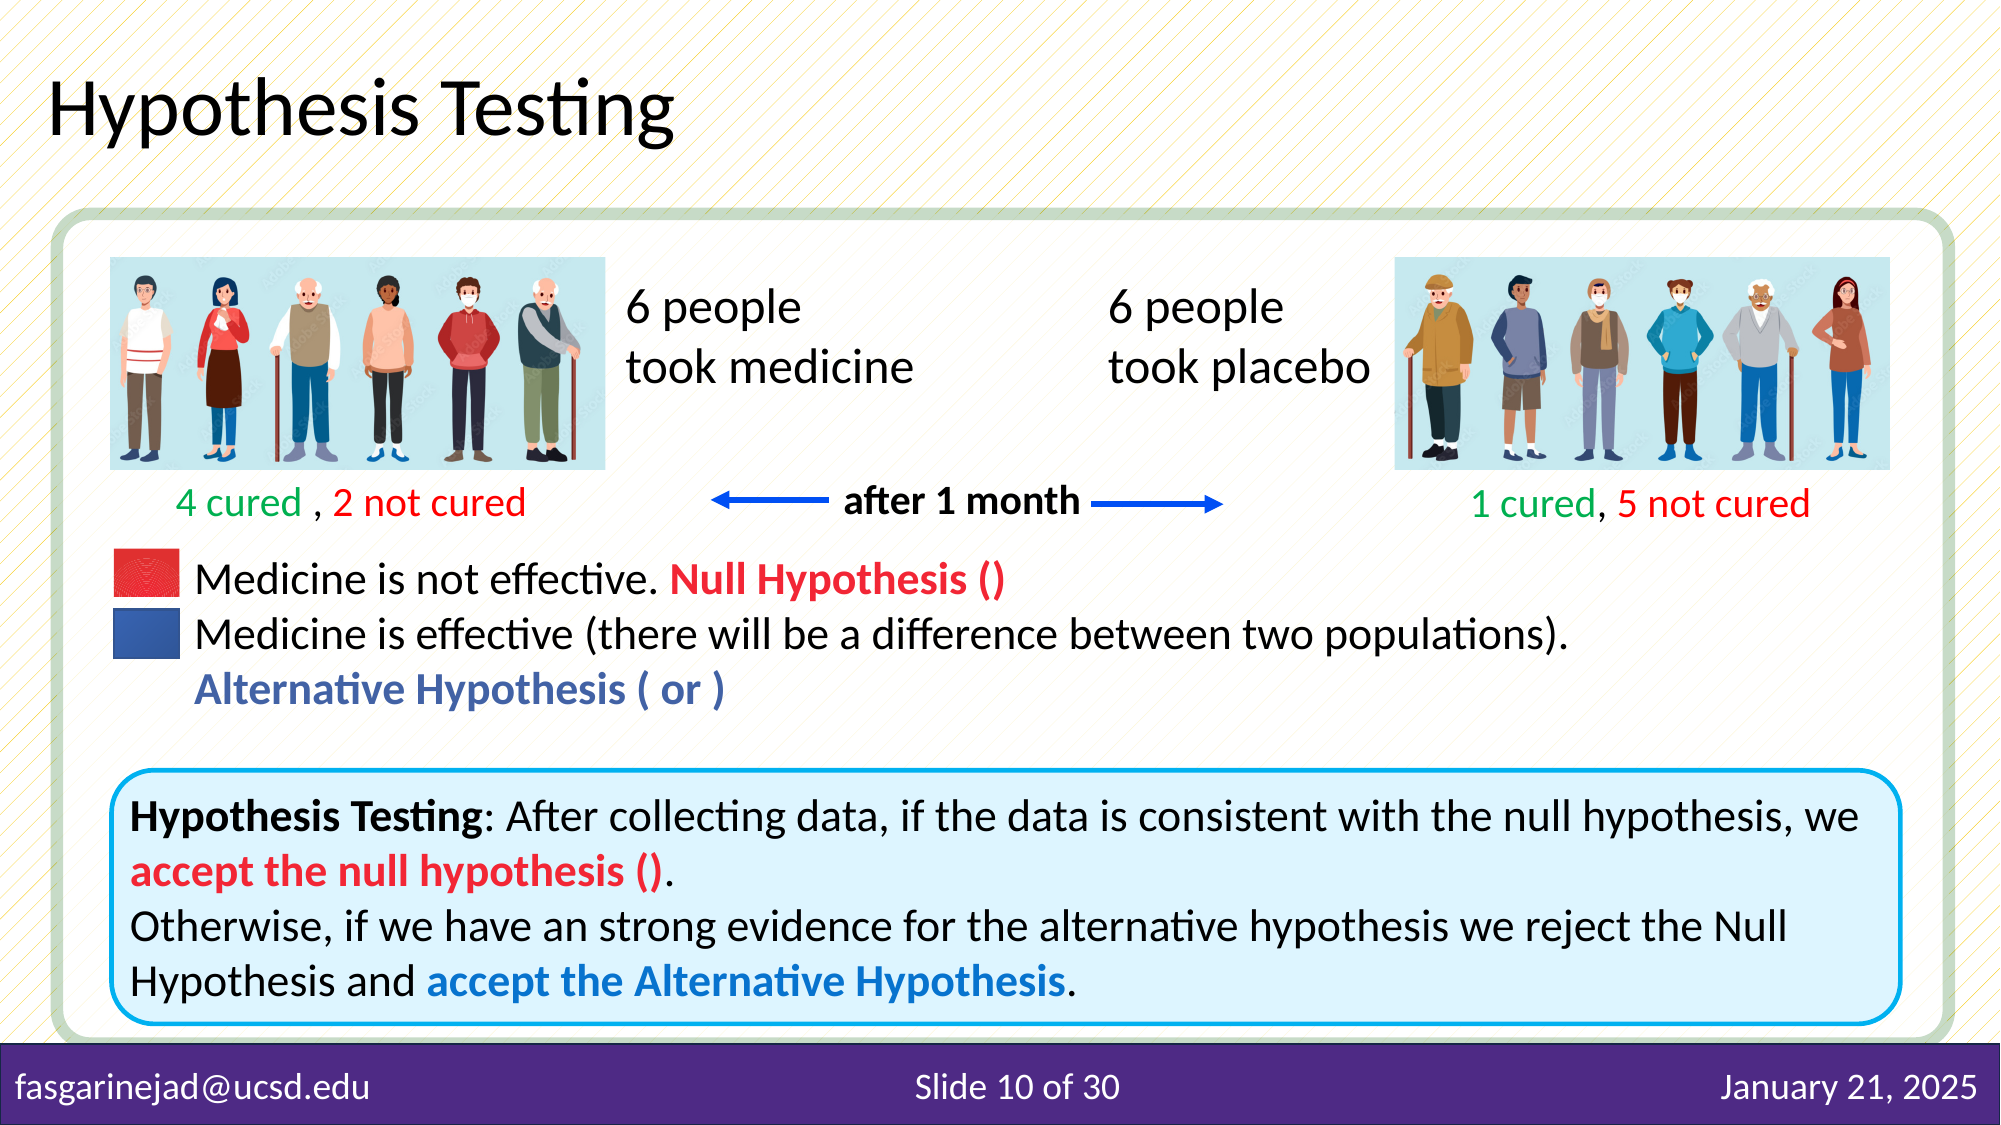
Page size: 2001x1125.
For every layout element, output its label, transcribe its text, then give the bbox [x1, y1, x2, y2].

text_box fasgarinejad@ucsd.edu Slide 10 of 30 January 21, 2025 [0, 1043, 2000, 1125]
text_box [56, 186, 1965, 468]
picture [1394, 257, 1890, 470]
text_box Hypothesis Testing [32, 56, 697, 138]
text_box 4 cured , 2 not cured [160, 467, 635, 533]
text_box 1 cured, 5 not cured [1454, 468, 2000, 534]
text_box 6 people took medicine [610, 266, 1011, 402]
text_box 6 people took placebo [1093, 266, 1394, 401]
text_box after 1 month [828, 465, 1269, 531]
text_box [110, 769, 1902, 1025]
picture [109, 257, 606, 470]
text_box [113, 548, 180, 598]
text_box [55, 212, 1950, 1043]
text_box [1950, 534, 1965, 991]
text_box [113, 608, 180, 659]
